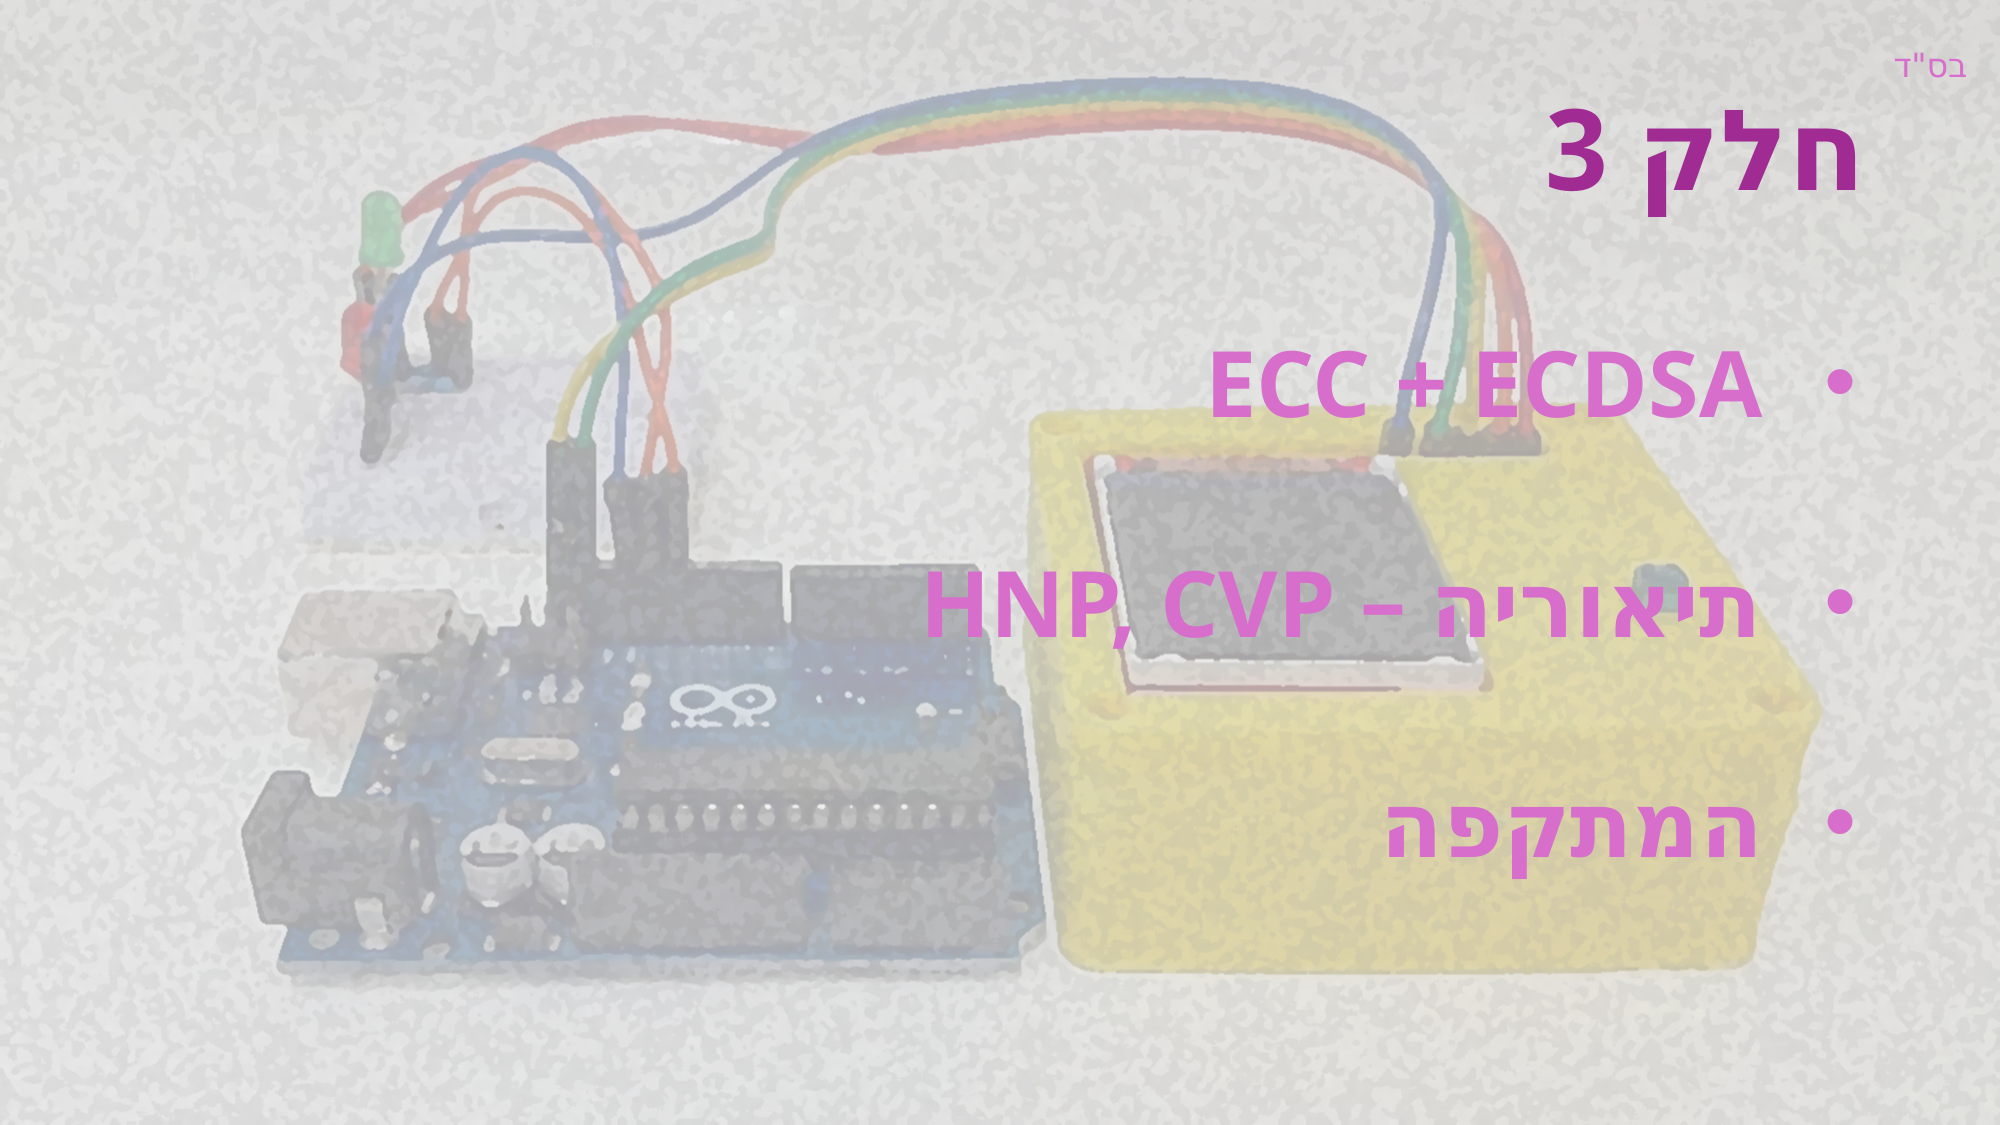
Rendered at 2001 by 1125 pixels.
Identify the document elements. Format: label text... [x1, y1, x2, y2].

text_box ECC + ECDSA תיאוריה – HNP, CVP המתקפה [641, 318, 1872, 884]
text_box חלק 3 [1531, 70, 1881, 221]
text_box [0, 0, 2000, 1125]
